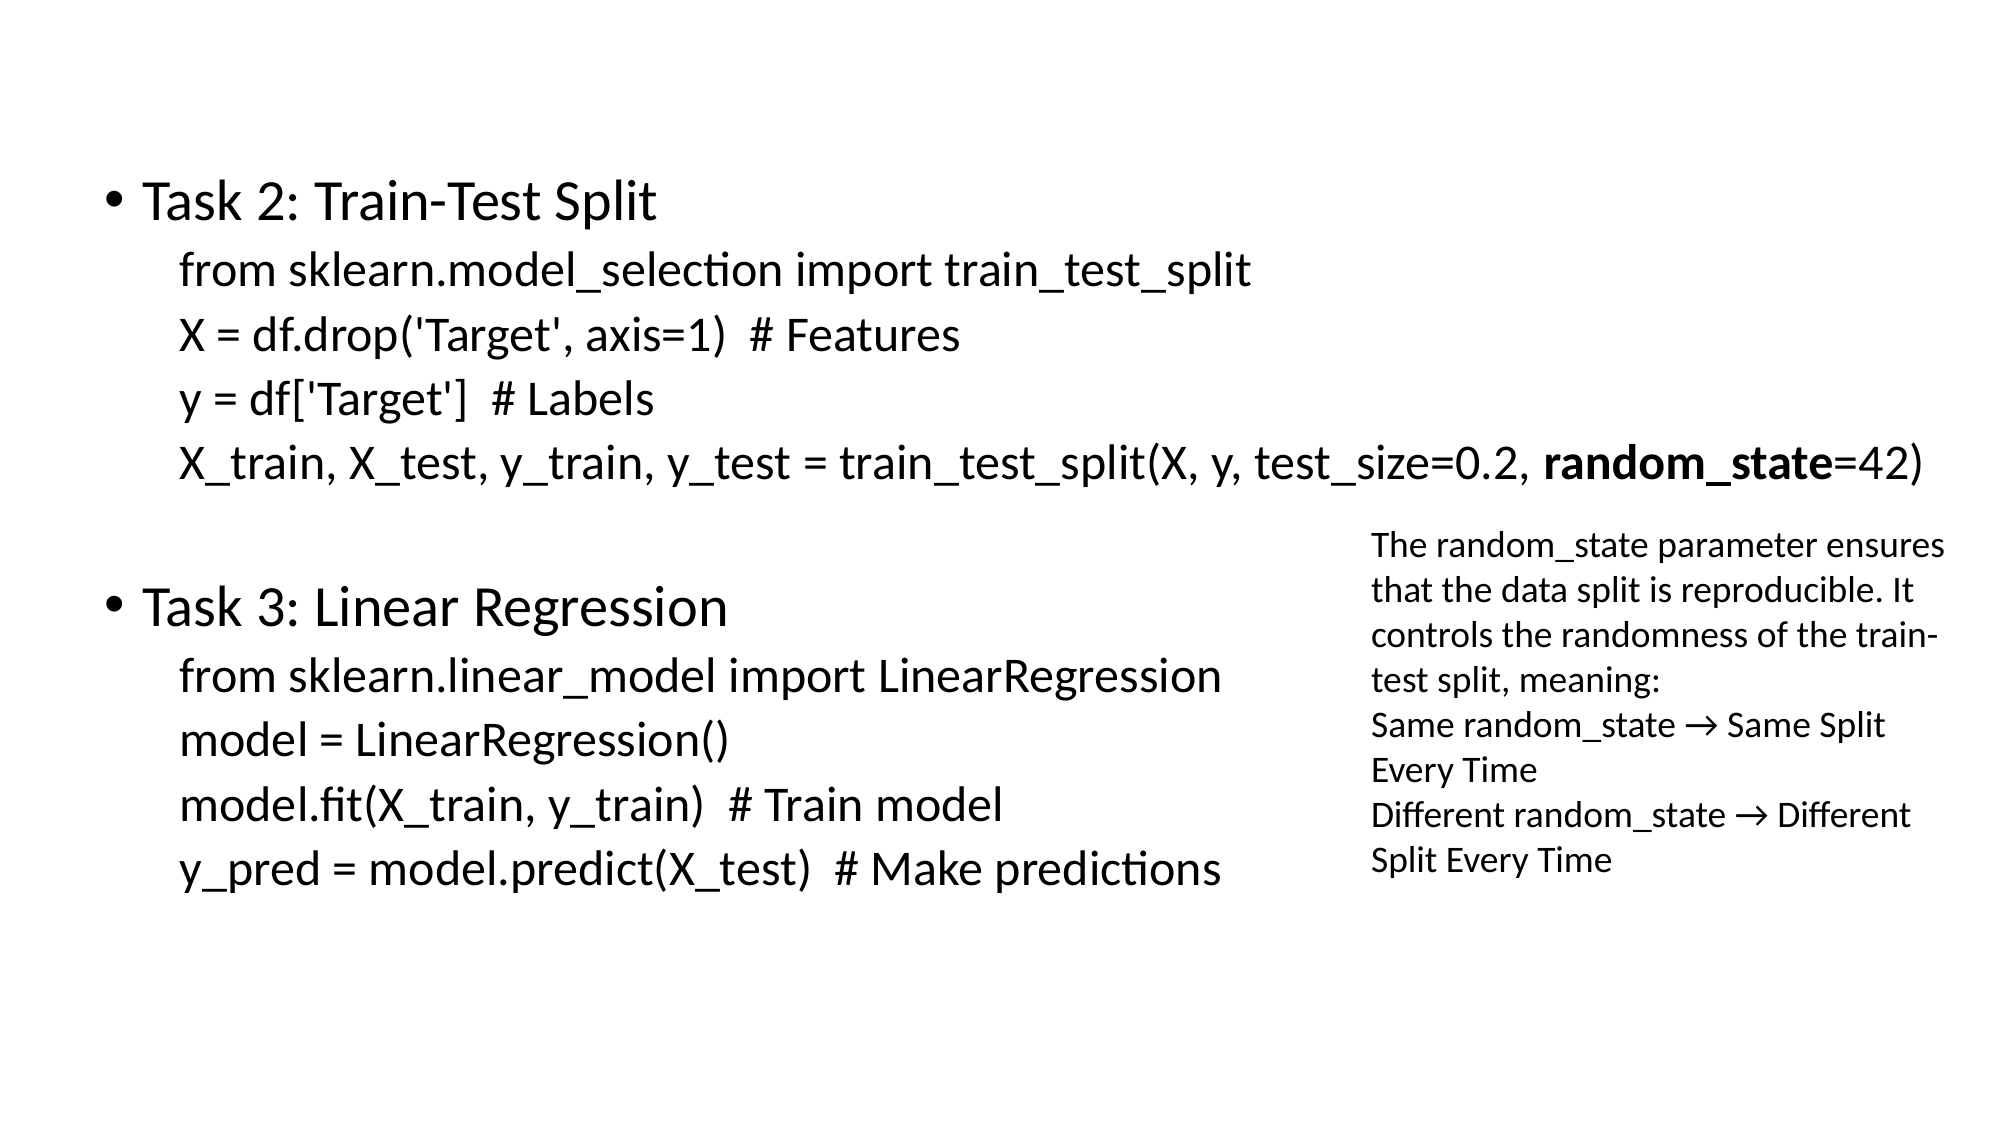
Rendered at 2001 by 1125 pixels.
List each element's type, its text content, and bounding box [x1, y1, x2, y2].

list Task 2: Train-Test Split from sklearn.model_selection import train_test_split X = df.drop('Target', axis=1) # Features y = df['Target'] # Labels X_train, X_test, y_train, y_test = train_test_split(X, y, test_size=0.2, random_state=42) Task 3: Linear Regression from sklearn.linear_model import LinearRegression model = LinearRegression() model.fit(X_train, y_train) # Train model y_pred = model.predict(X_test) # Make predictions [89, 162, 1972, 1014]
text_box The random_state parameter ensures that the data split is reproducible. It controls the randomness of the train-test split, meaning: Same random_state → Same Split Every Time Different random_state → Different Split Every Time [1356, 513, 1972, 933]
